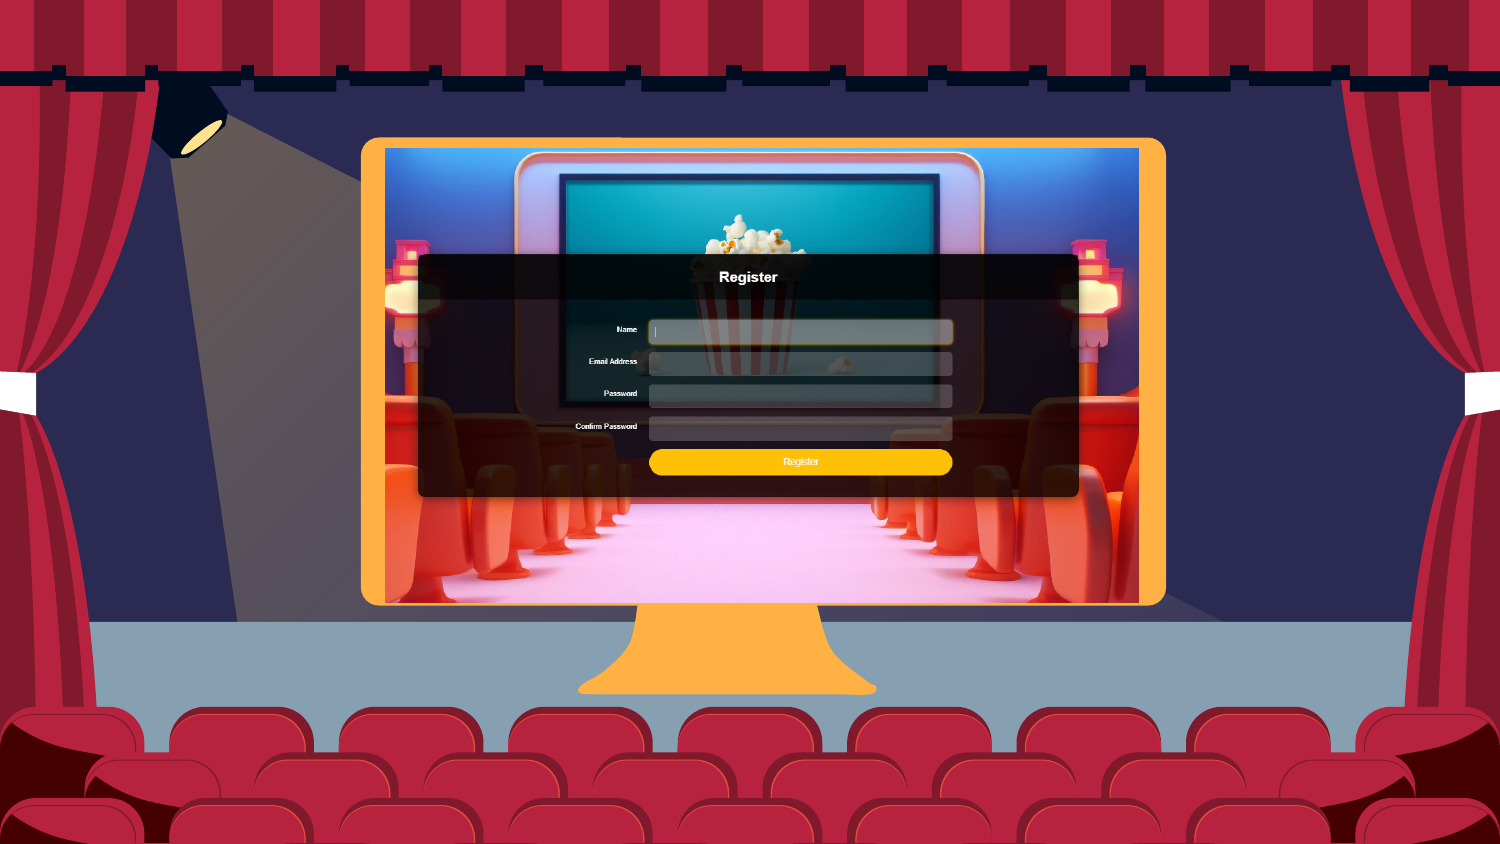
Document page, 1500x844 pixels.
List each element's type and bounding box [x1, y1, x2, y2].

text_box [360, 137, 1167, 696]
picture [384, 148, 1142, 603]
